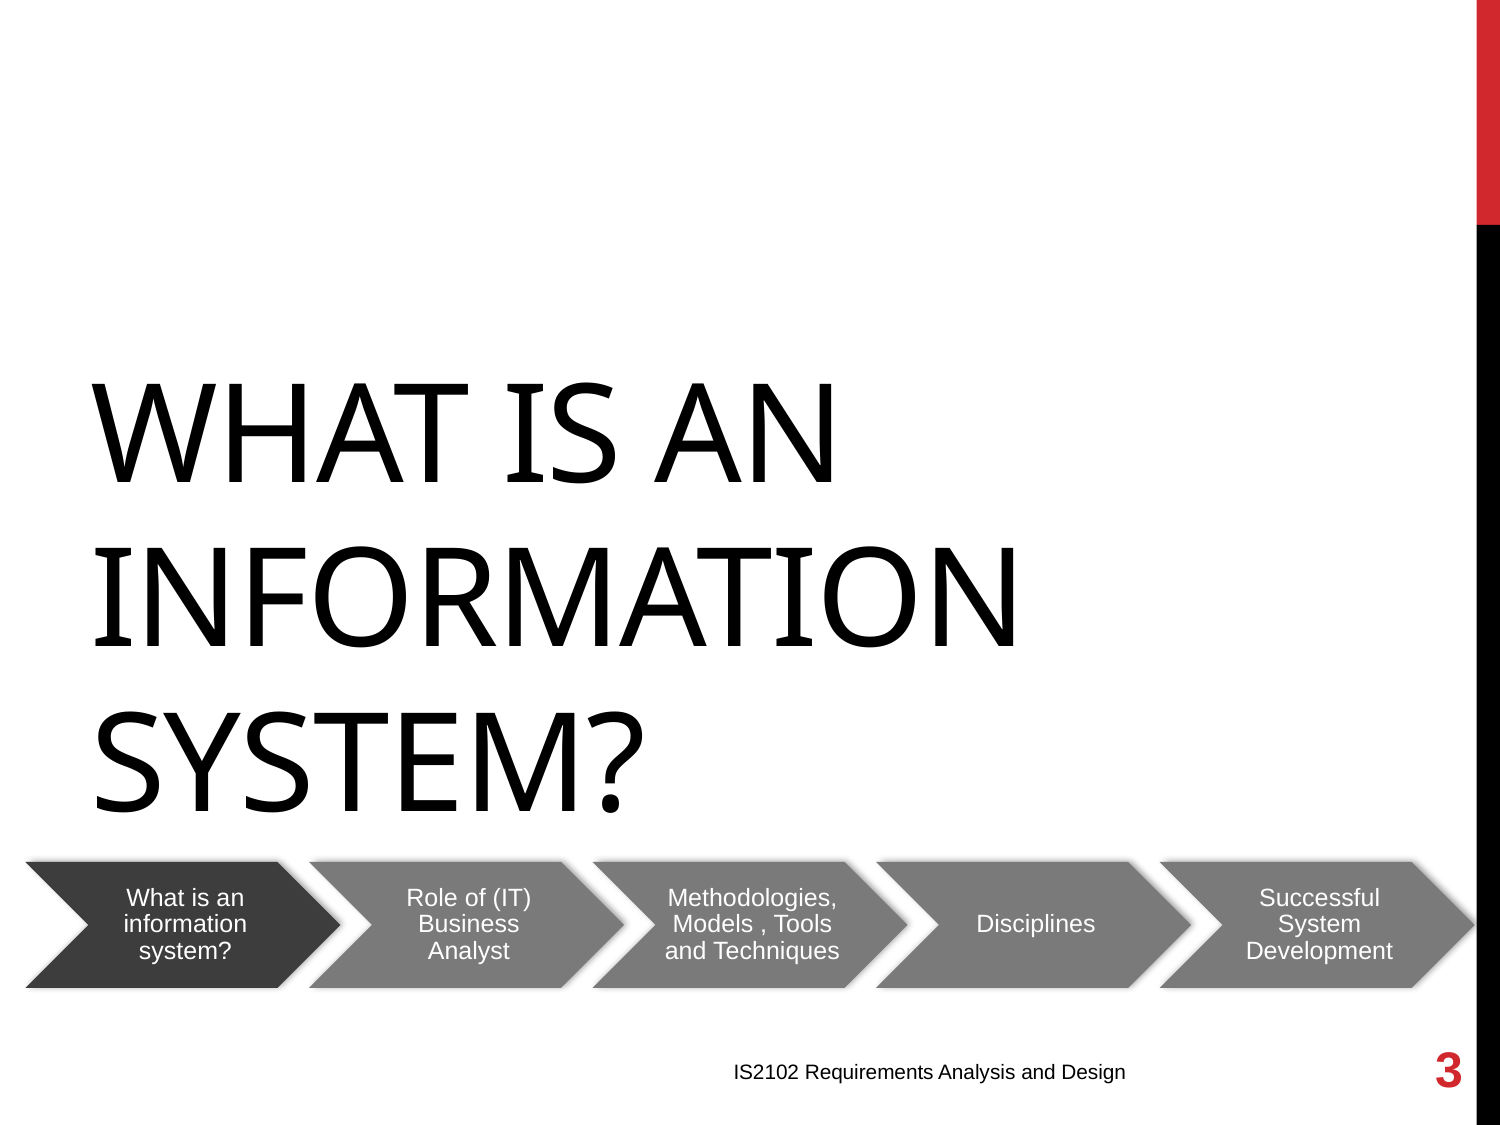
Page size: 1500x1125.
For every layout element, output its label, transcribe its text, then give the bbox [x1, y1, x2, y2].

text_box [24, 724, 1476, 1125]
title What is an information system? [75, 237, 1350, 719]
